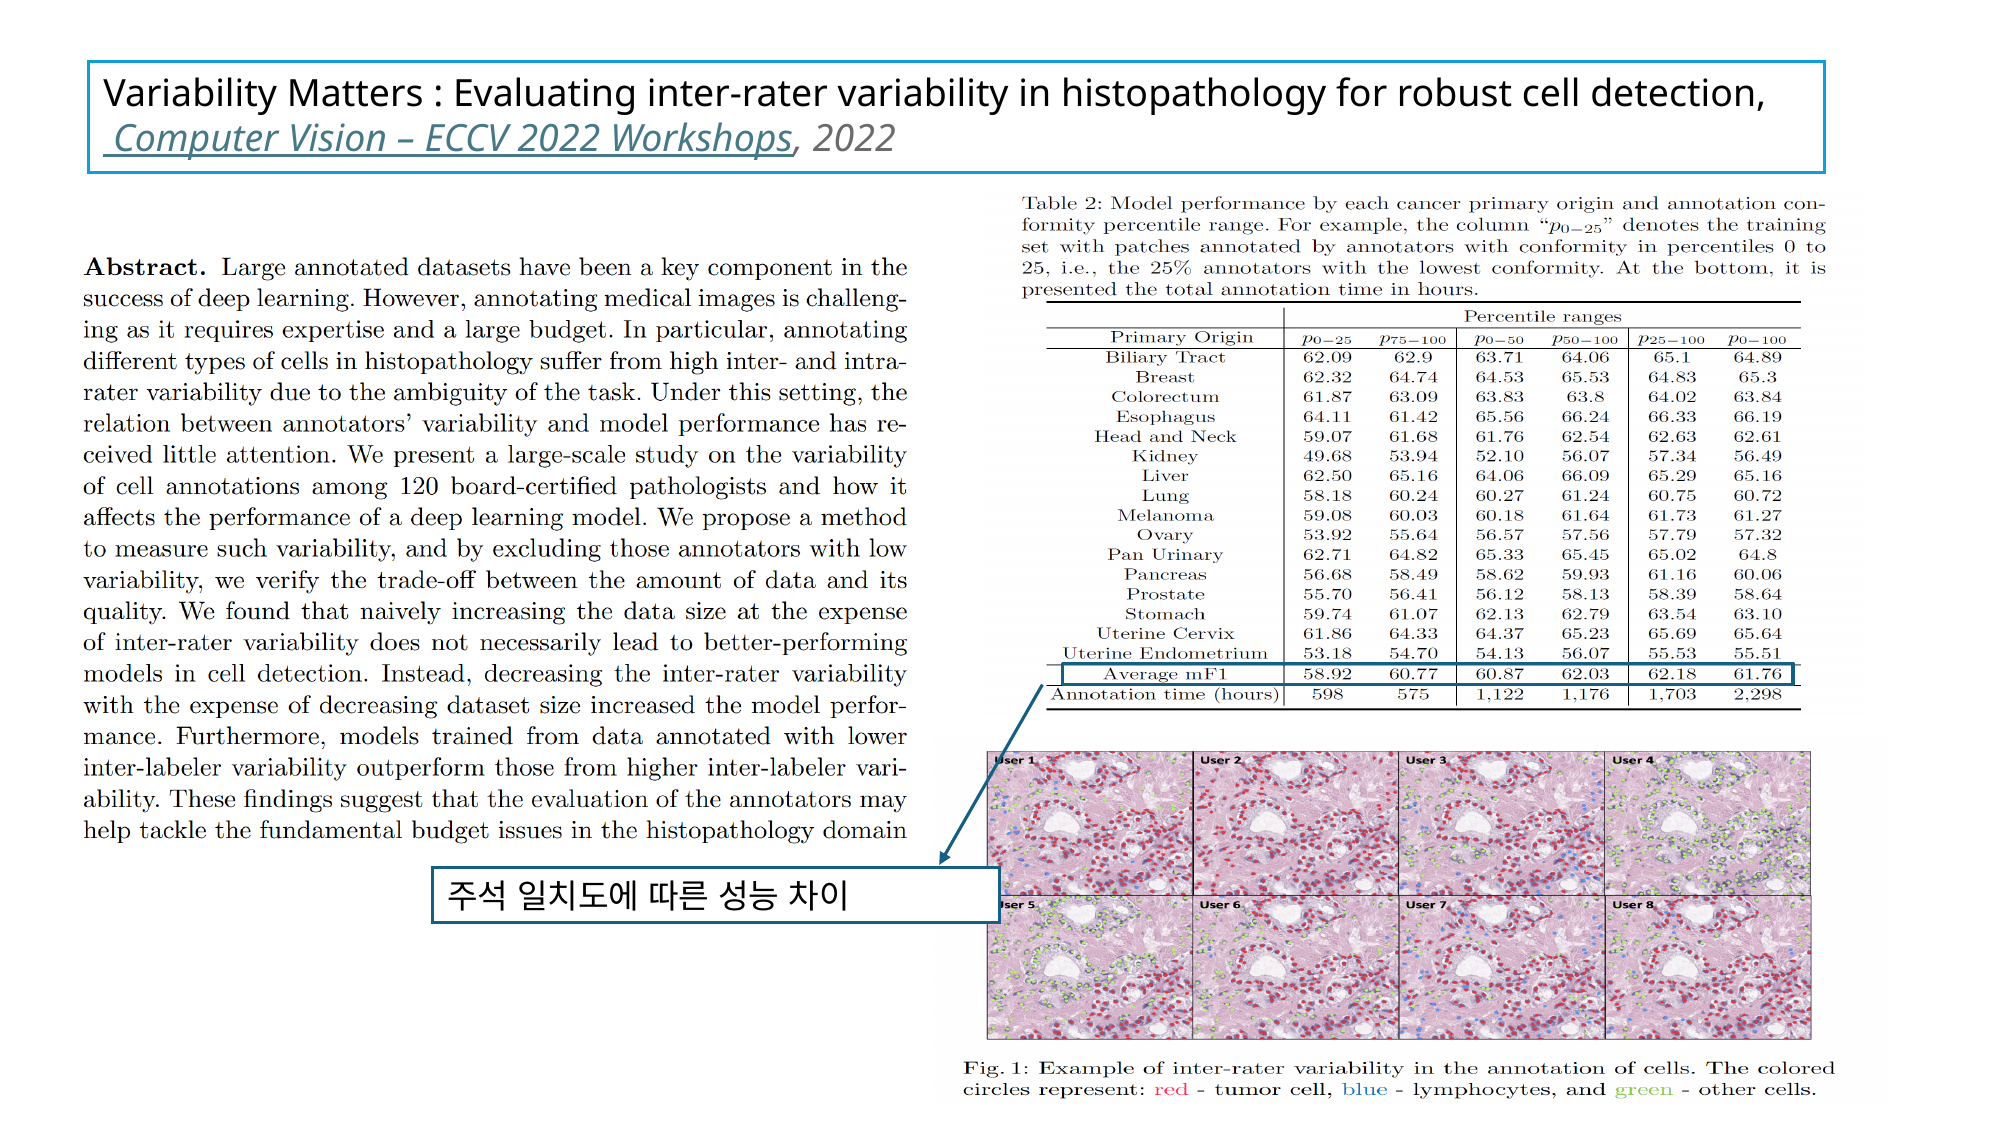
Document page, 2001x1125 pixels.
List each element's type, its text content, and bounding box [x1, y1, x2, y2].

text_box Variability Matters : Evaluating inter-rater variability in histopathology for robust cell detection, Computer Vision – ECCV 2022 Workshops, 2022 [87, 60, 1826, 174]
picture [980, 183, 1872, 714]
picture [40, 233, 1892, 1103]
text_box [938, 684, 1043, 866]
text_box 주석 일치도에 따른 성능 차이 [431, 872, 932, 924]
